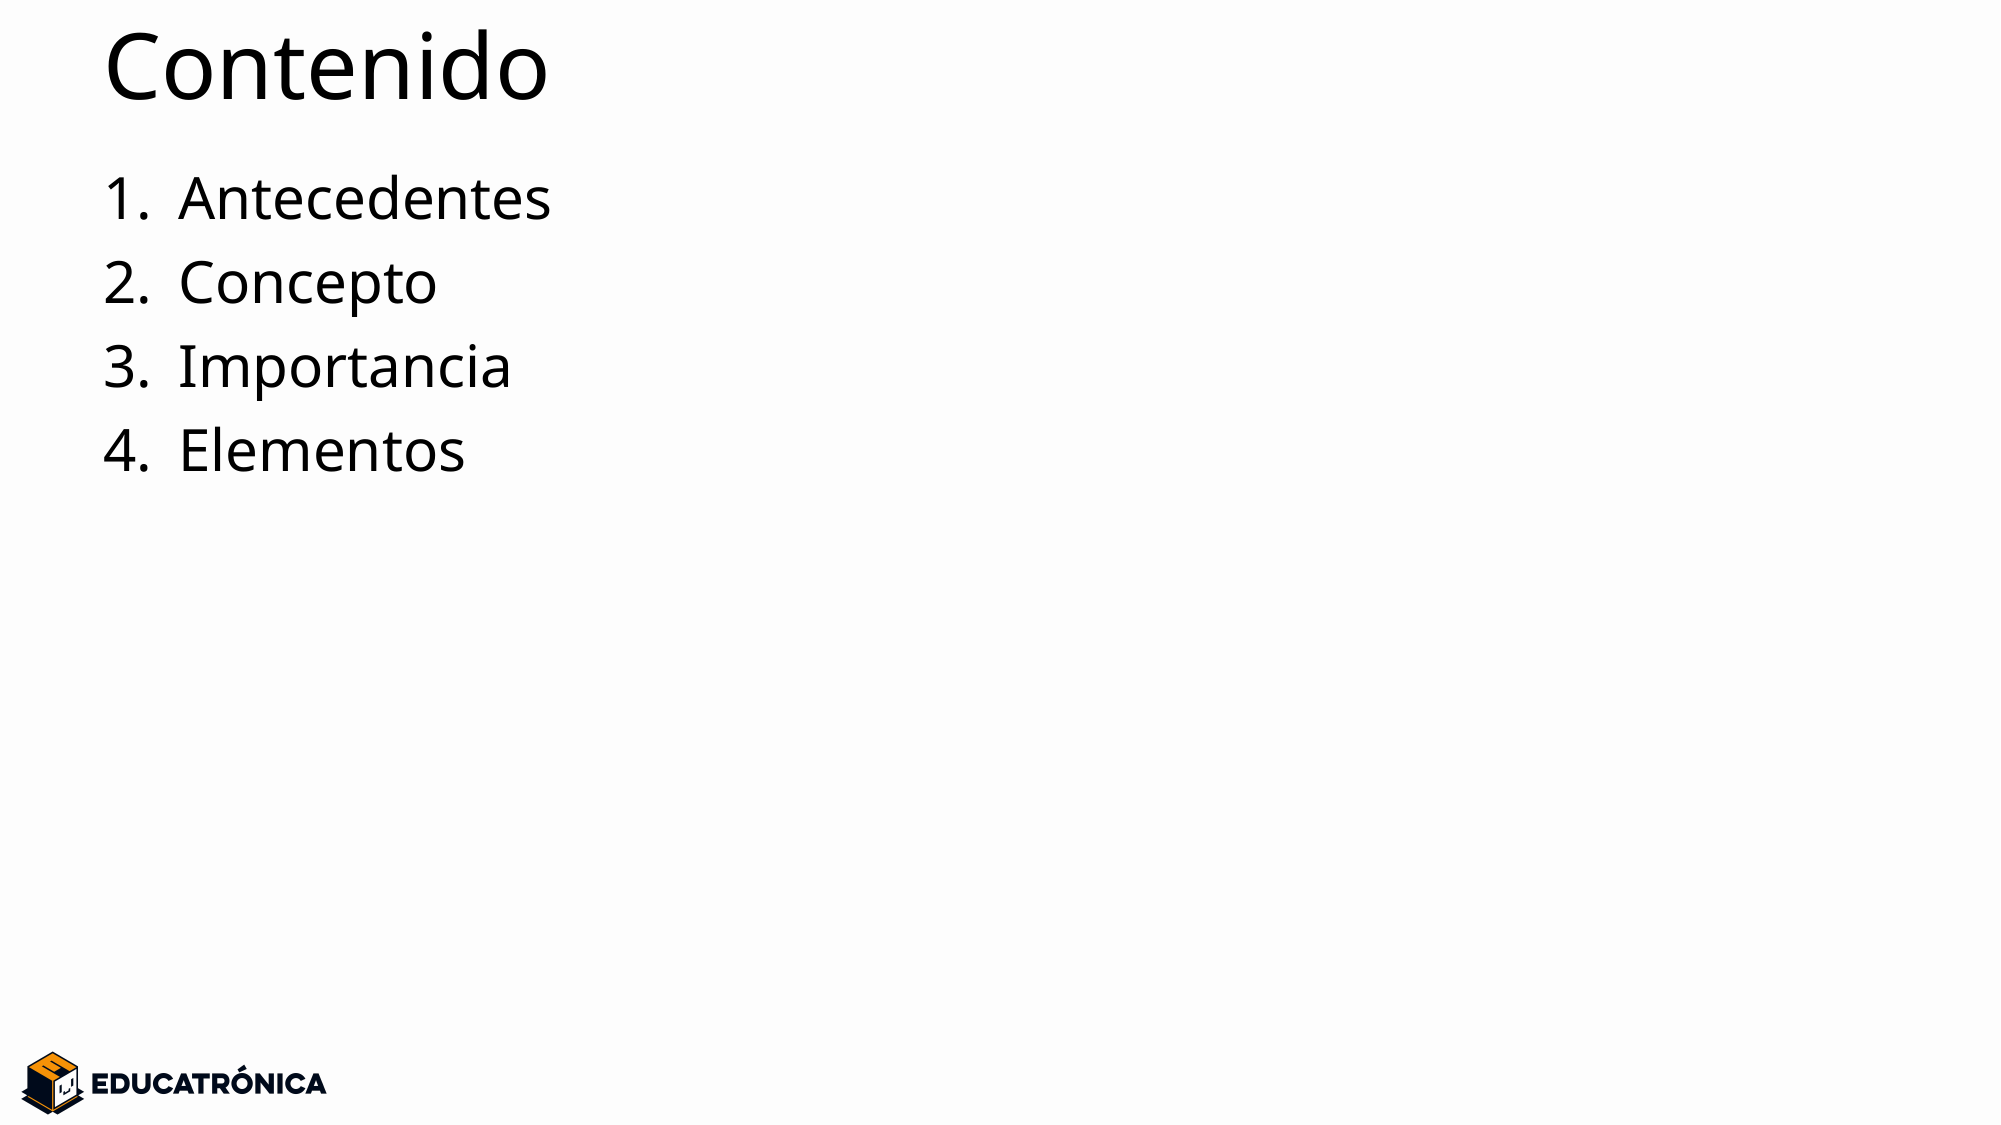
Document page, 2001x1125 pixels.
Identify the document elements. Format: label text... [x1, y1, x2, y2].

title Contenido [88, 7, 1912, 133]
list Antecedentes Concepto Importancia Elementos [88, 162, 1912, 1037]
picture [19, 1048, 330, 1118]
